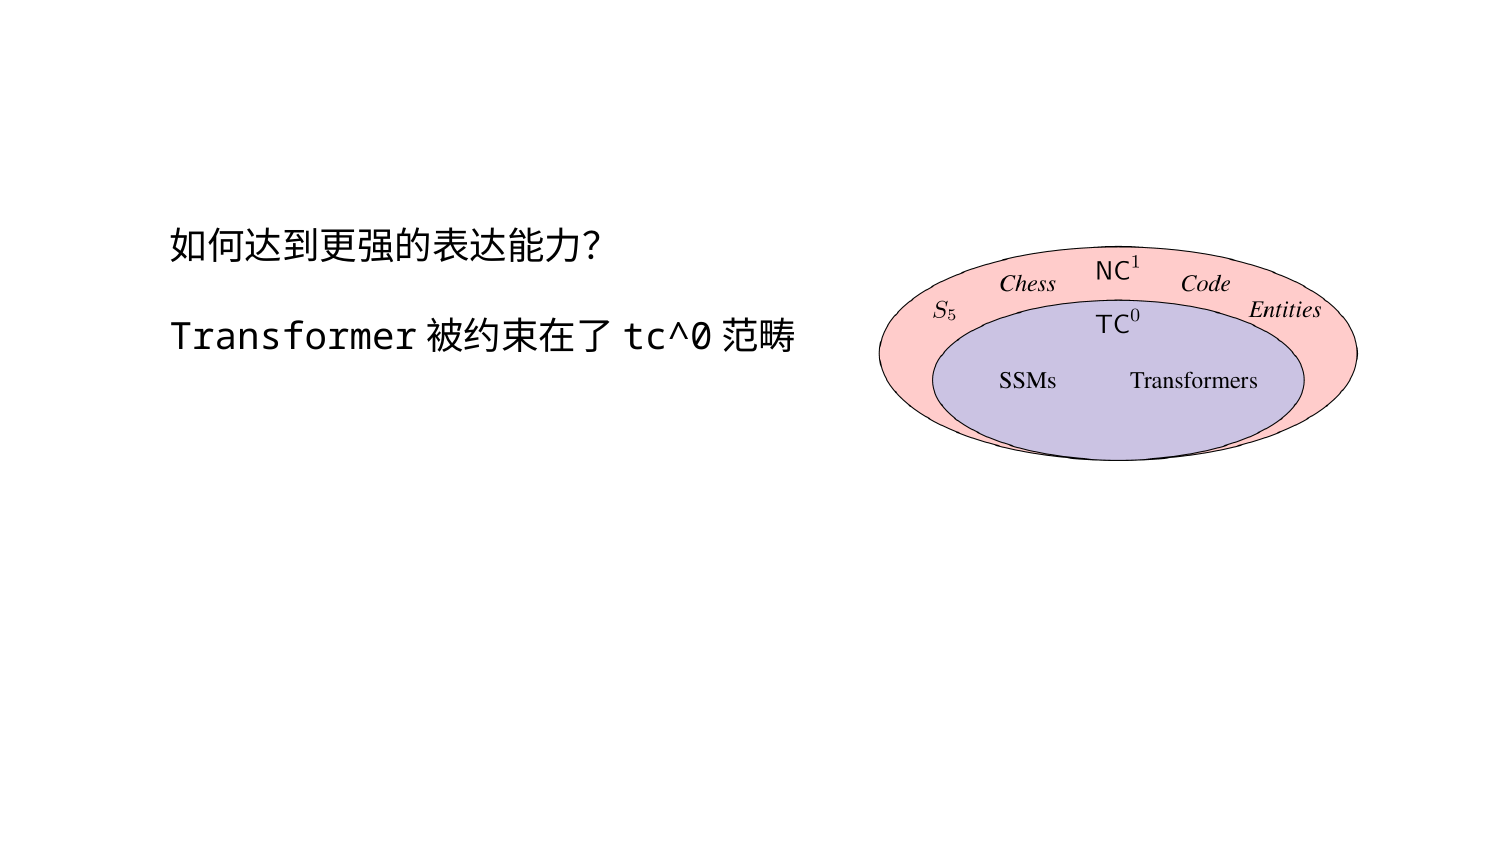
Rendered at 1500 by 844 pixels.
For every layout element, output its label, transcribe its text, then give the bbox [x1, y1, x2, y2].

text_box 如何达到更强的表达能力？ Transformer被约束在了tc^0范畴 [154, 214, 812, 365]
picture [833, 233, 1420, 472]
